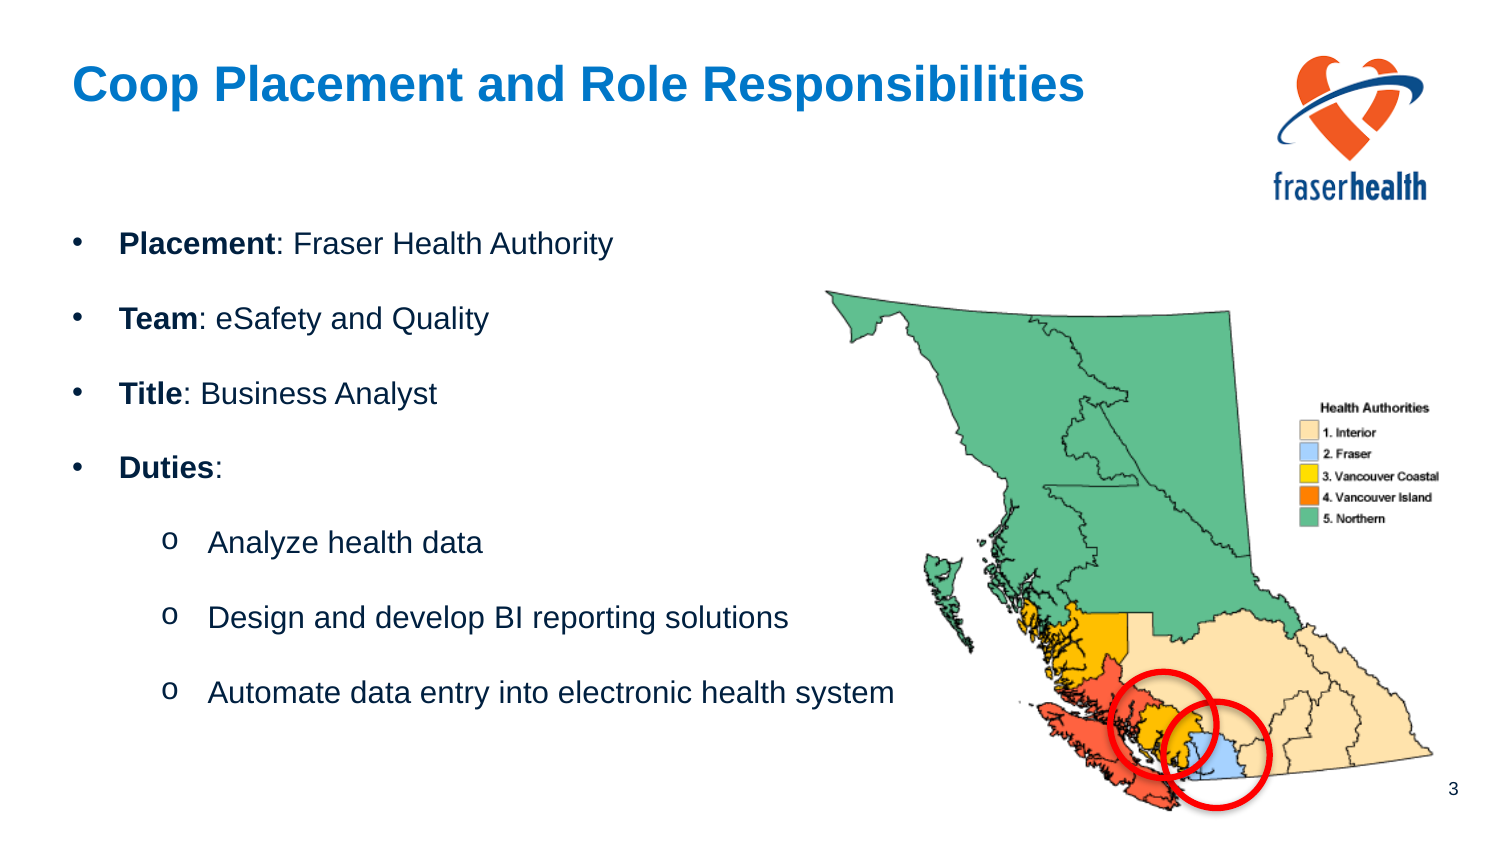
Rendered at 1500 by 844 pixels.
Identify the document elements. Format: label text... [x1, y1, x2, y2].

title Coop Placement and Role Responsibilities [71, 67, 1228, 170]
list Placement: Fraser Health Authority Team: eSafety and Quality Title: Business Analyst Duties: Analyze health data Design and develop BI reporting solutions Automate data entry into electronic health system [71, 185, 1228, 793]
picture [729, 19, 1500, 844]
